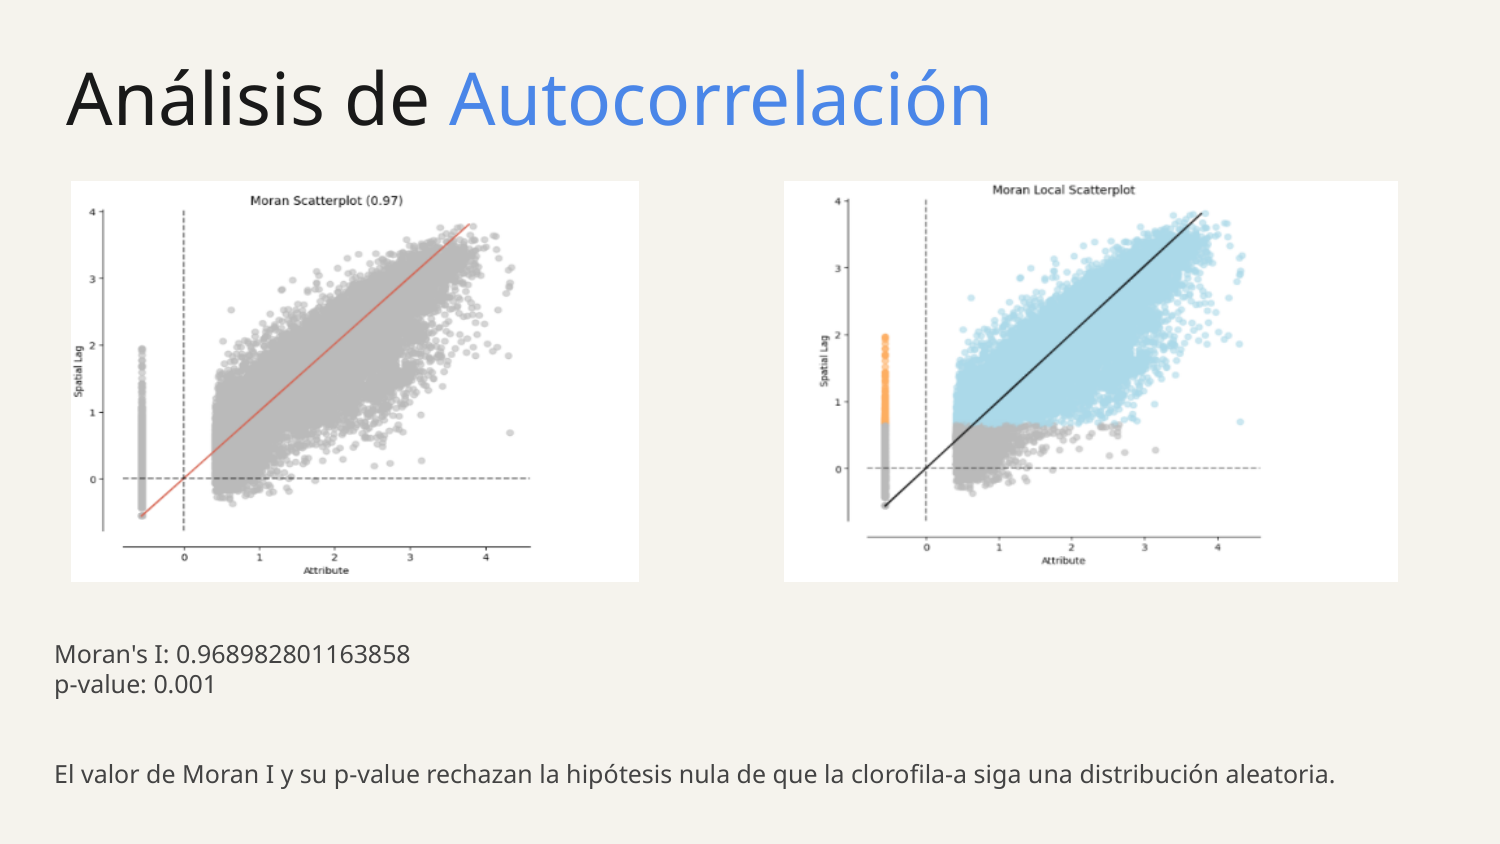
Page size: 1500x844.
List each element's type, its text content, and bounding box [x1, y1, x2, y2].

title Análisis de Autocorrelación [51, 37, 1434, 131]
picture [70, 180, 639, 582]
picture [784, 180, 1398, 582]
list Moran's I: 0.968982801163858 p-value: 0.001 El valor de Moran I y su p-value rechazan la hipótesis nula de que la clorofila-a siga una distribución aleatoria. [39, 624, 1434, 807]
